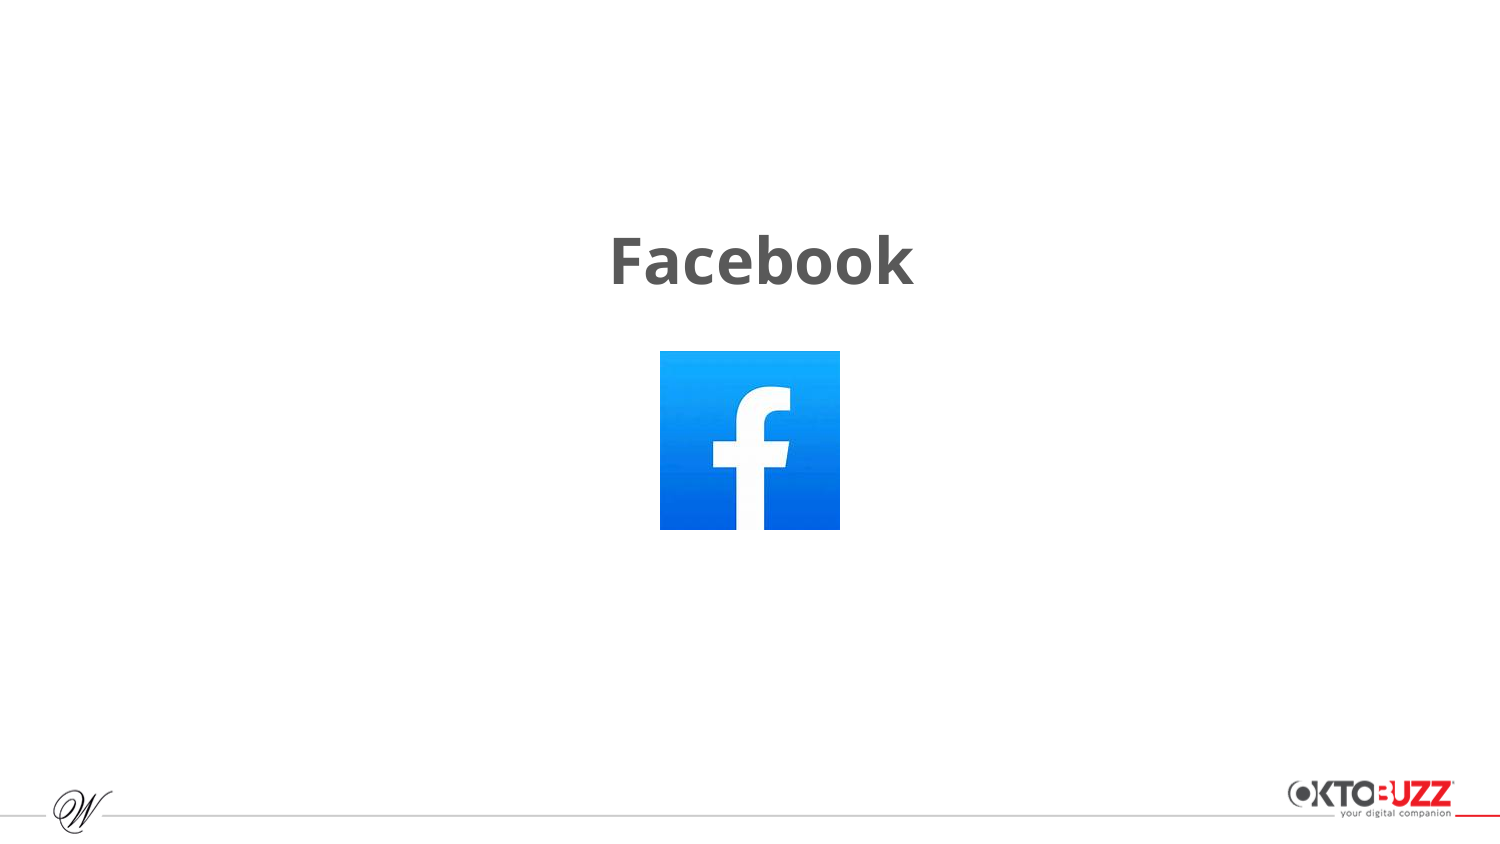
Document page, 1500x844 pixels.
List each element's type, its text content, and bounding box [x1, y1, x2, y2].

picture [0, 0, 1500, 844]
title Facebook [62, 194, 1461, 323]
